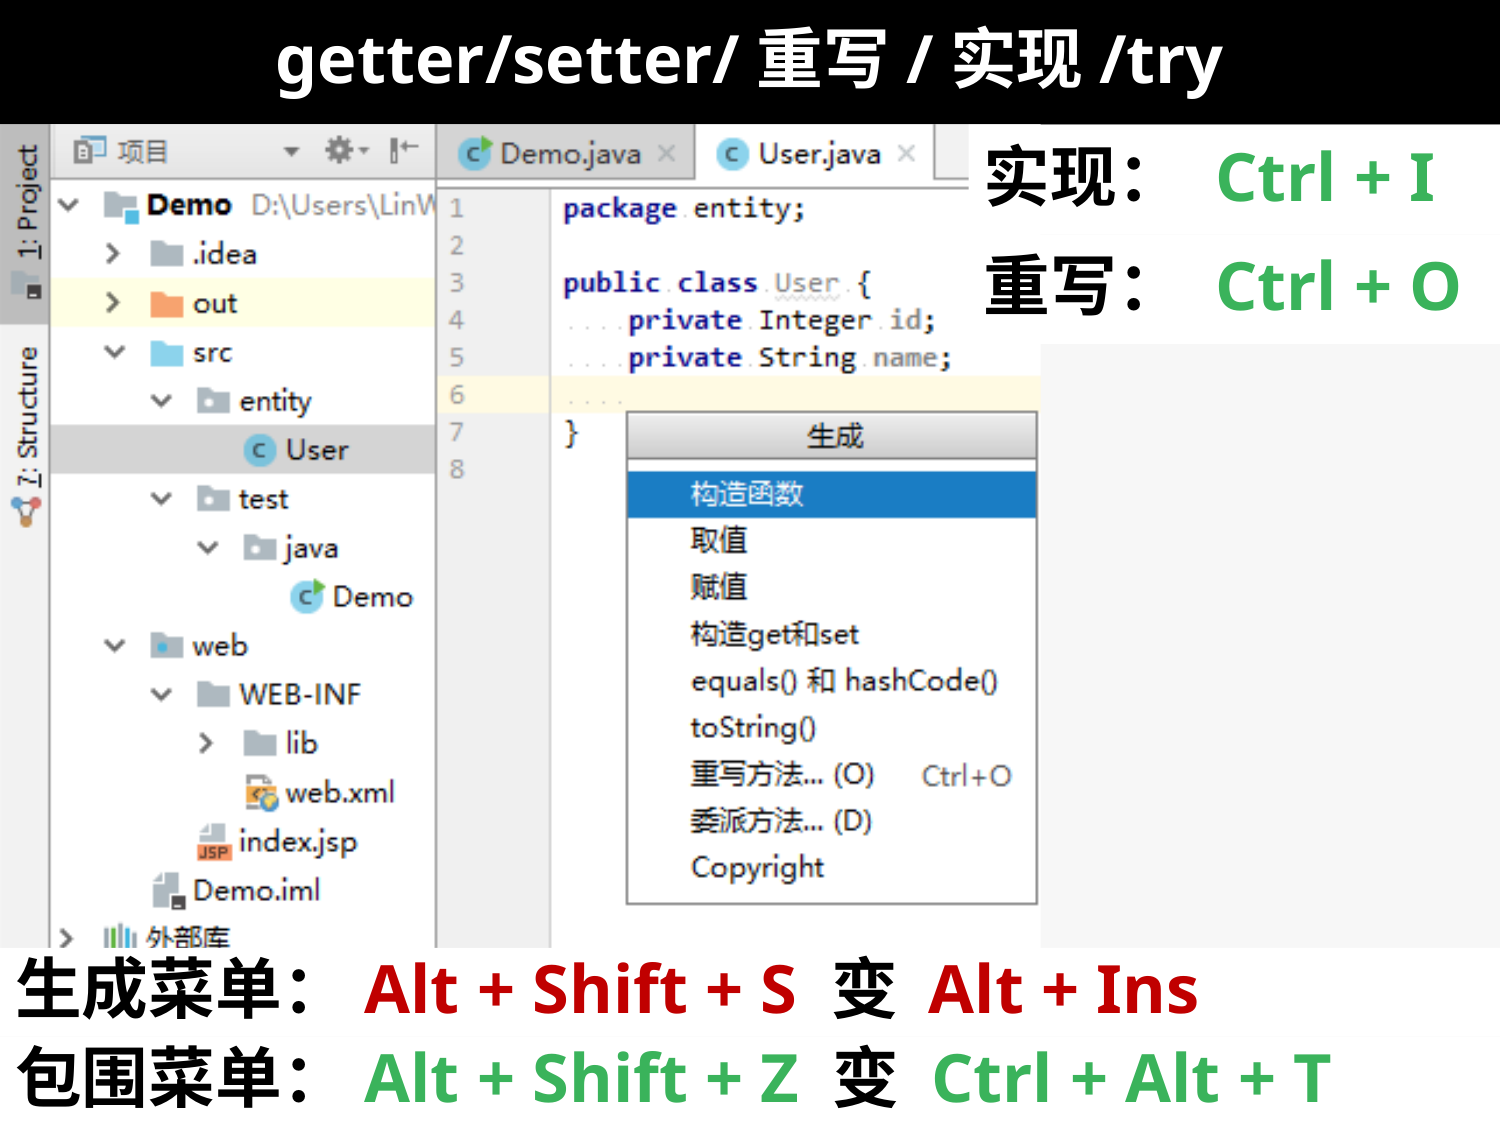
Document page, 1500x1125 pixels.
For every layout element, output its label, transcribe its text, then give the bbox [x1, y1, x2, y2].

picture [0, 124, 1041, 964]
text_box 生成菜单：Alt + Shift + S 变 Alt + Ins [0, 947, 1500, 1036]
text_box 包围菜单：Alt + Shift + Z 变 Ctrl + Alt + T [0, 1036, 1500, 1125]
text_box 实现： Ctrl + I [1041, 124, 1500, 234]
text_box 重写： Ctrl + O [1041, 234, 1500, 344]
title getter/setter/重写/实现/try [0, 0, 1500, 124]
